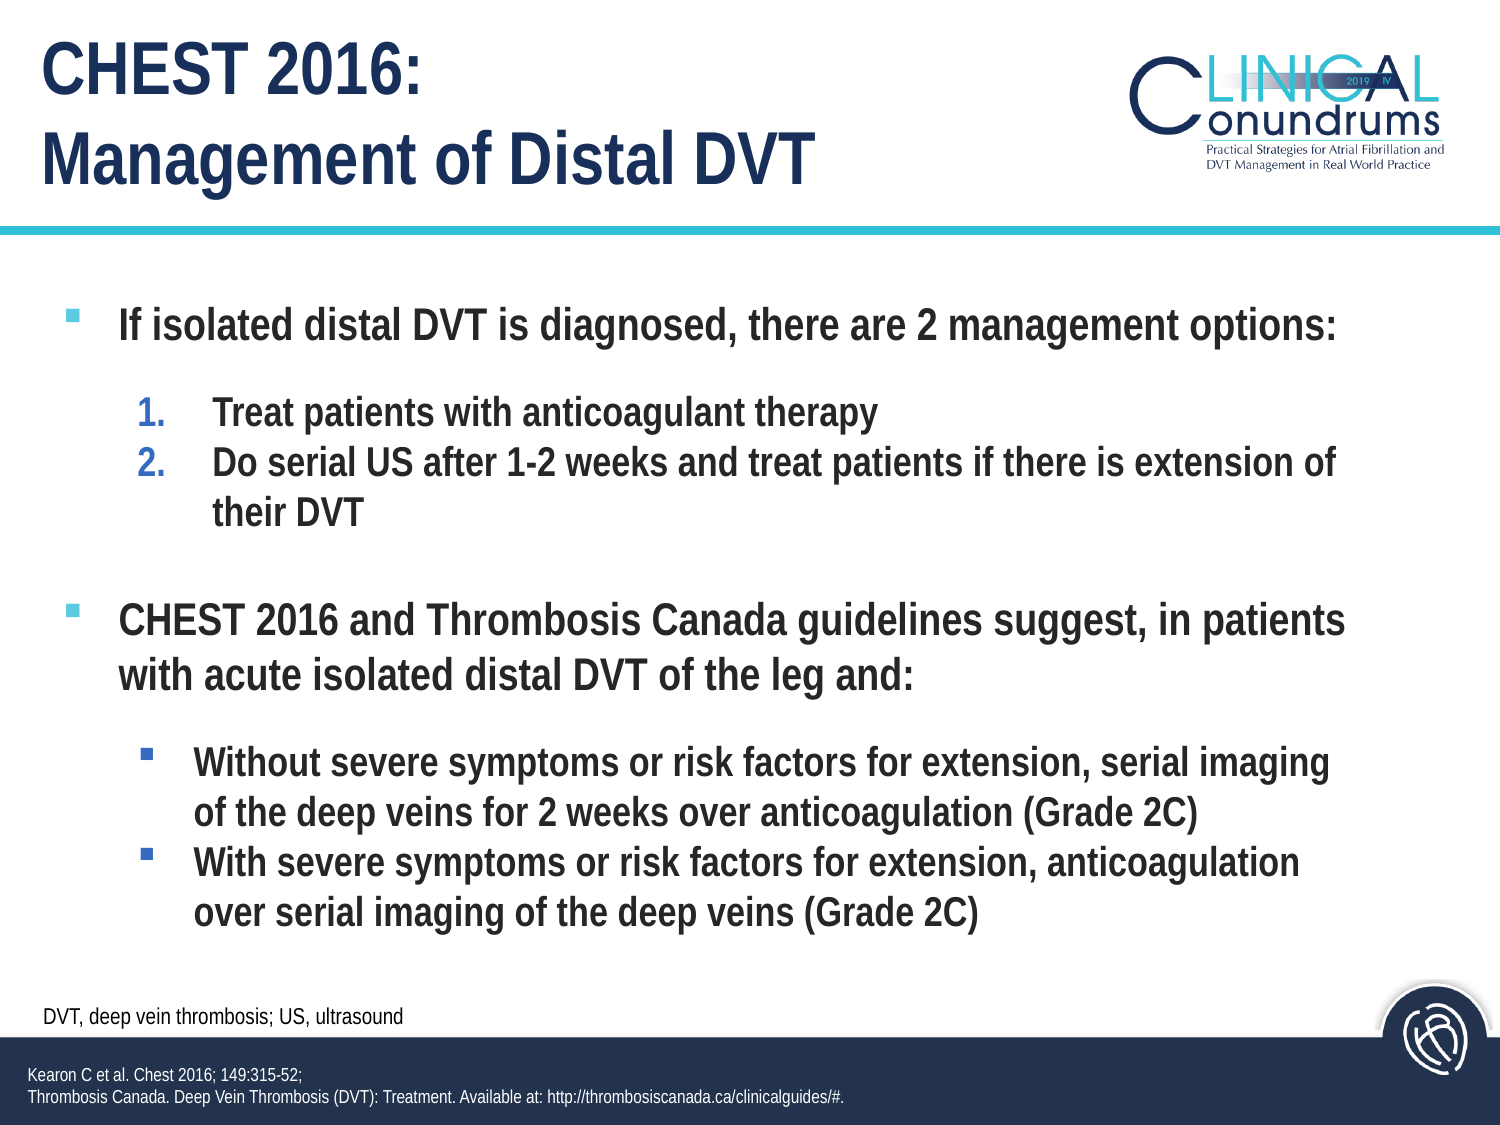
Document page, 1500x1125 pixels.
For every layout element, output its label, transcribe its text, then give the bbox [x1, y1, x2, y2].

text_box If isolated distal DVT is diagnosed, there are 2 management options: Treat patients with anticoagulant therapy Do serial US after 1-2 weeks and treat patients if there is extension of their DVT CHEST 2016 and Thrombosis Canada guidelines suggest, in patients with acute isolated distal DVT of the leg and: Without severe symptoms or risk factors for extension, serial imaging of the deep veins for 2 weeks over anticoagulation (Grade 2C) With severe symptoms or risk factors for extension, anticoagulation over serial imaging of the deep veins (Grade 2C) [47, 287, 1375, 993]
text_box CHEST 2016: Management of Distal DVT [26, 11, 1186, 207]
text_box Kearon C et al. Chest 2016; 149:315-52; Thrombosis Canada. Deep Vein Thrombosis (DVT): Treatment. Available at: http://thrombosiscanada.ca/clinicalguides/#. [12, 1054, 1488, 1115]
text_box [0, 1037, 1500, 1125]
text_box DVT, deep vein thrombosis; US, ultrasound [28, 994, 419, 1037]
picture [1374, 979, 1493, 1097]
picture [1126, 45, 1452, 174]
